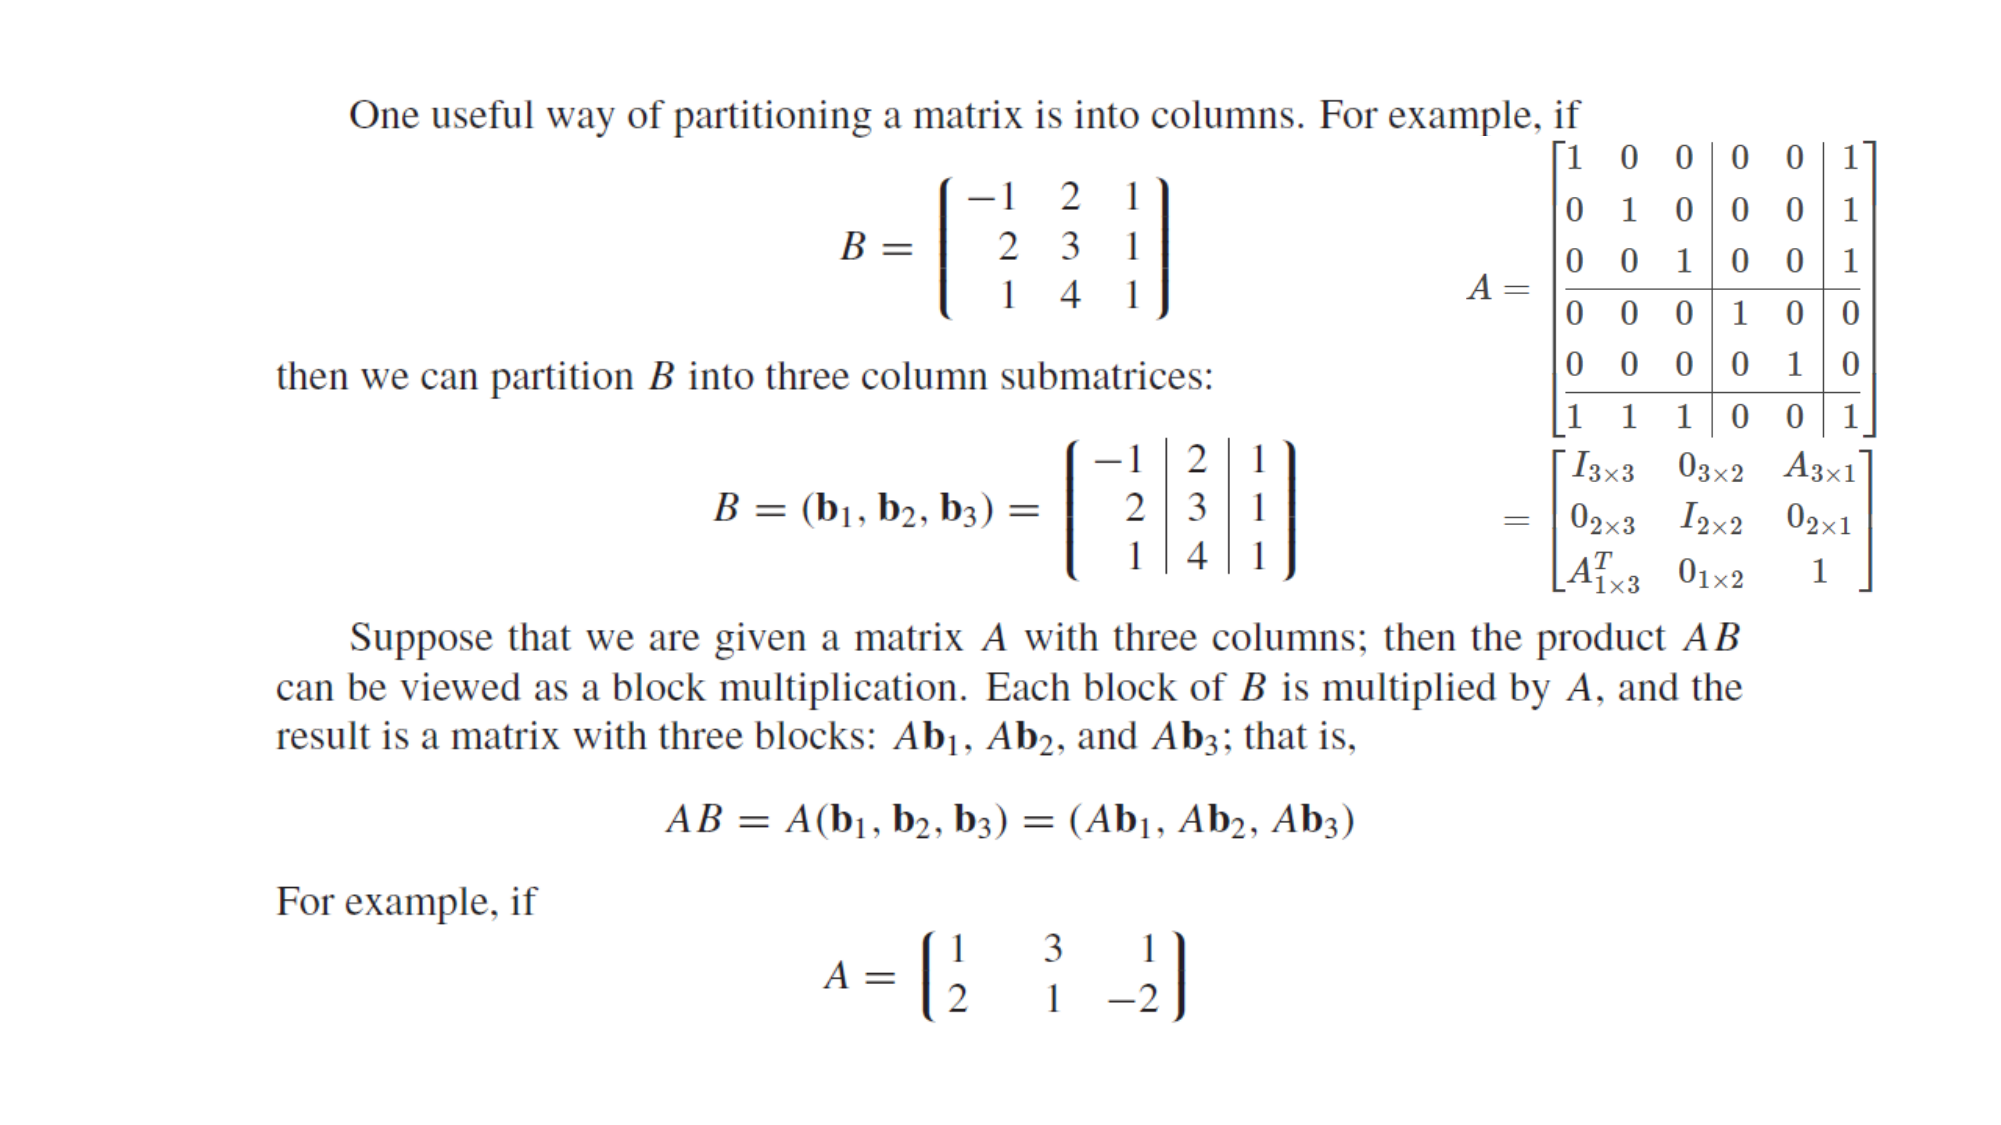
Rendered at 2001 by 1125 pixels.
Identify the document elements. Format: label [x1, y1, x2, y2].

picture [207, 80, 1887, 1045]
text_box [1410, 600, 1967, 1111]
